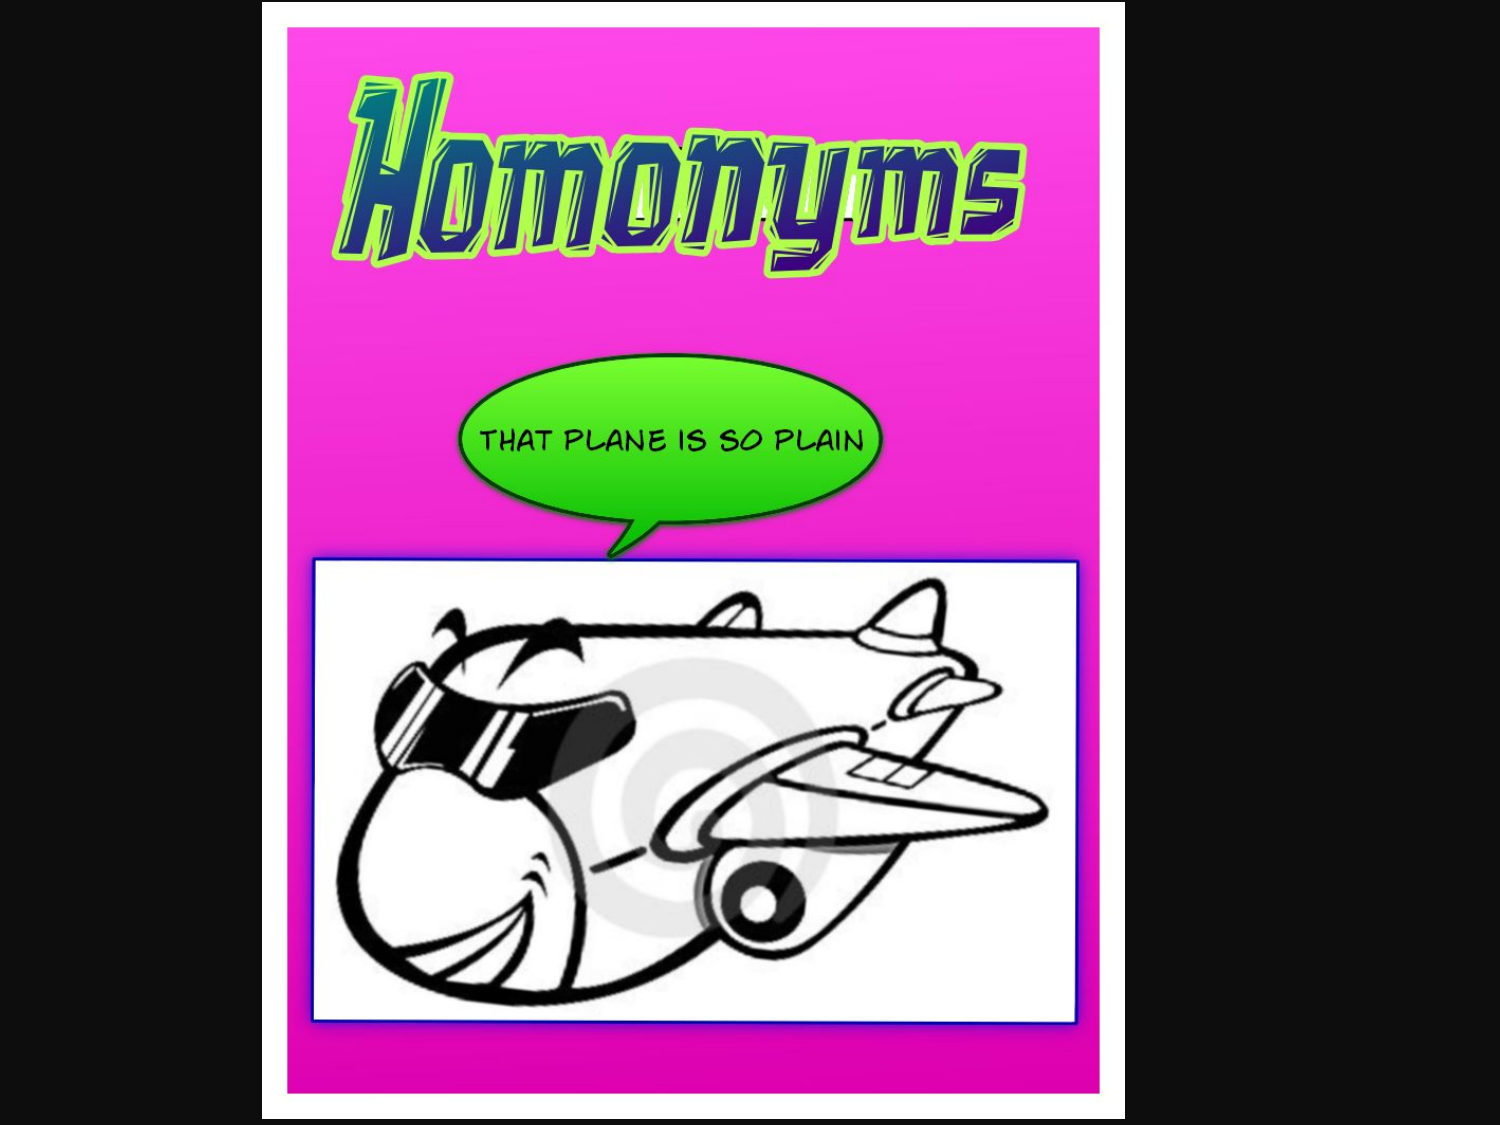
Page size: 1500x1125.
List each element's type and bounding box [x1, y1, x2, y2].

list [262, 2, 1126, 1120]
